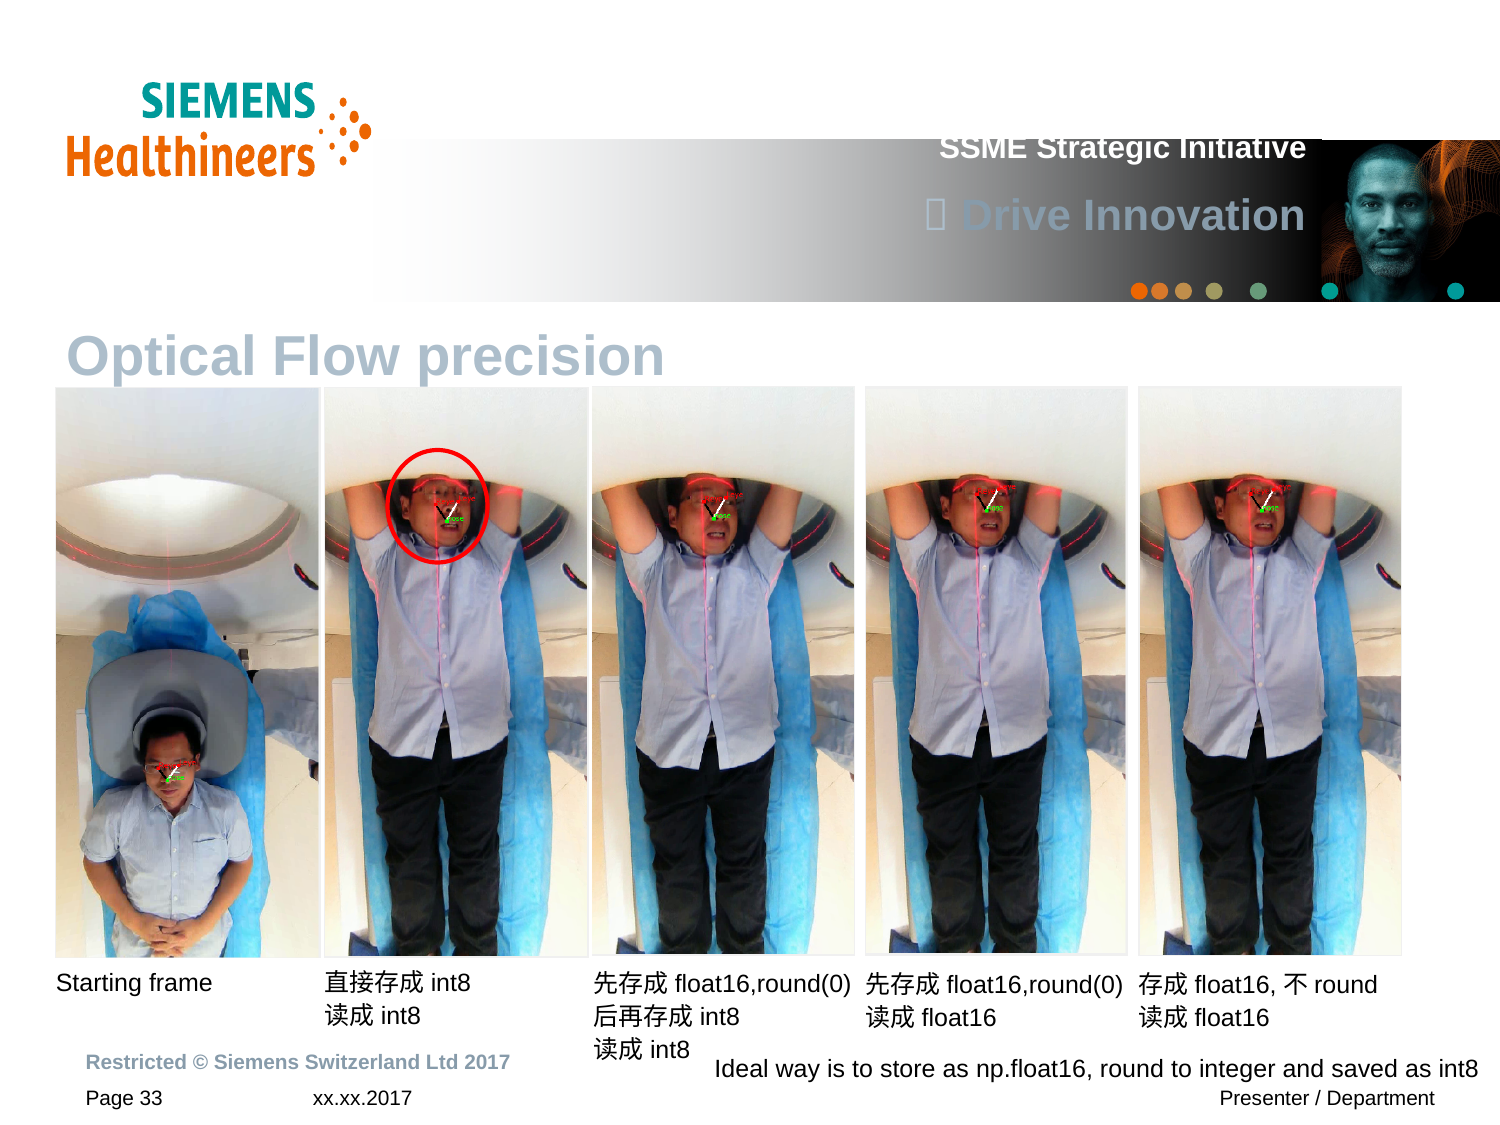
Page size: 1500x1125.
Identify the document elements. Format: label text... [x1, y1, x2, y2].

text_box 先存成float16,round(0)后再存成int8 读成int8 [593, 964, 859, 1005]
picture [55, 387, 321, 958]
picture [324, 387, 589, 958]
text_box 先存成float16,round(0) 读成float16 [865, 965, 1131, 1006]
picture [1138, 386, 1402, 957]
text_box Starting frame [55, 965, 259, 1004]
text_box SSME Strategic Initiative  Drive Innovation [368, 138, 1322, 304]
text_box 直接存成int8 读成int8 [324, 965, 480, 1004]
picture [864, 386, 1128, 957]
picture [1130, 139, 1500, 302]
picture [592, 386, 855, 957]
text_box 存成float16,不round 读成float16 [1138, 965, 1404, 1006]
text_box Ideal way is to store as np.float16, round to integer and saved as int8 [714, 1050, 1500, 1090]
subtitle Optical Flow precision [66, 303, 708, 386]
